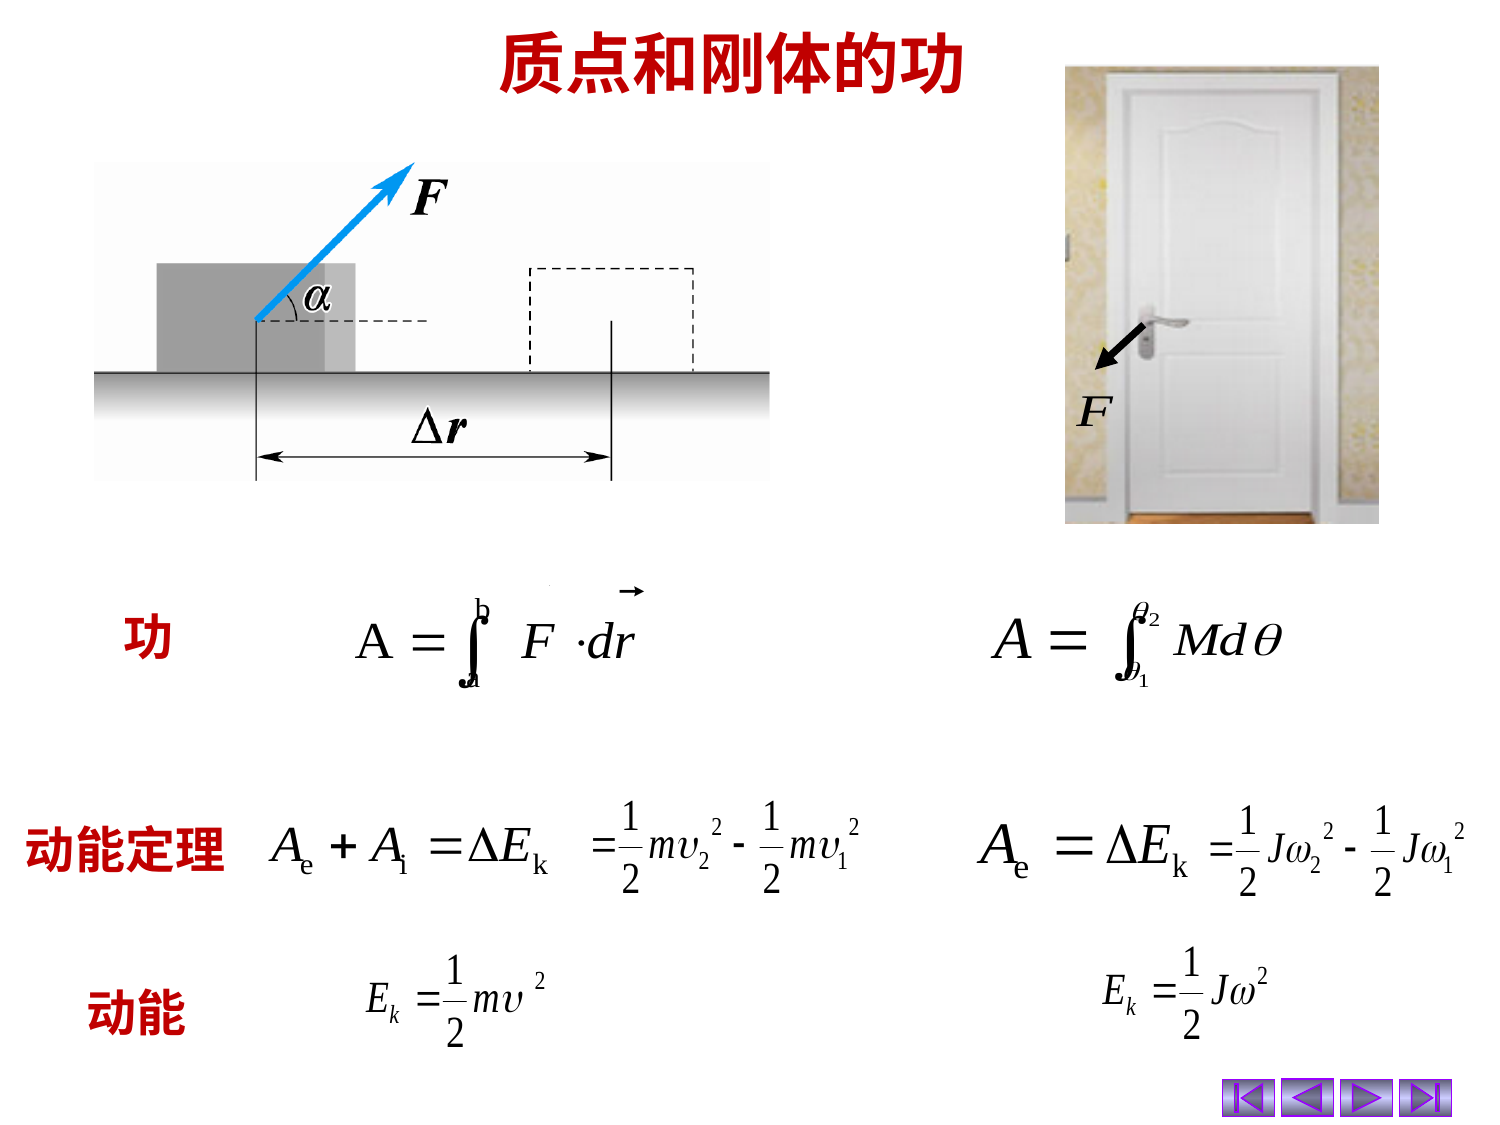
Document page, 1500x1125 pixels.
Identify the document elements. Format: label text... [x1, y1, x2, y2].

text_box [346, 585, 650, 699]
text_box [1097, 588, 1296, 699]
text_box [980, 603, 1089, 670]
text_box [259, 811, 560, 888]
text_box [965, 804, 1095, 894]
text_box 功 [52, 597, 244, 673]
text_box 质点和刚体的功 [23, 14, 1442, 110]
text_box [1065, 63, 1379, 524]
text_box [1095, 934, 1275, 1050]
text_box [583, 788, 866, 904]
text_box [1200, 792, 1473, 907]
text_box 动能 [14, 973, 260, 1049]
picture [94, 162, 770, 481]
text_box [1097, 804, 1195, 888]
text_box 动能定理 [2, 811, 248, 887]
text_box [358, 941, 554, 1058]
